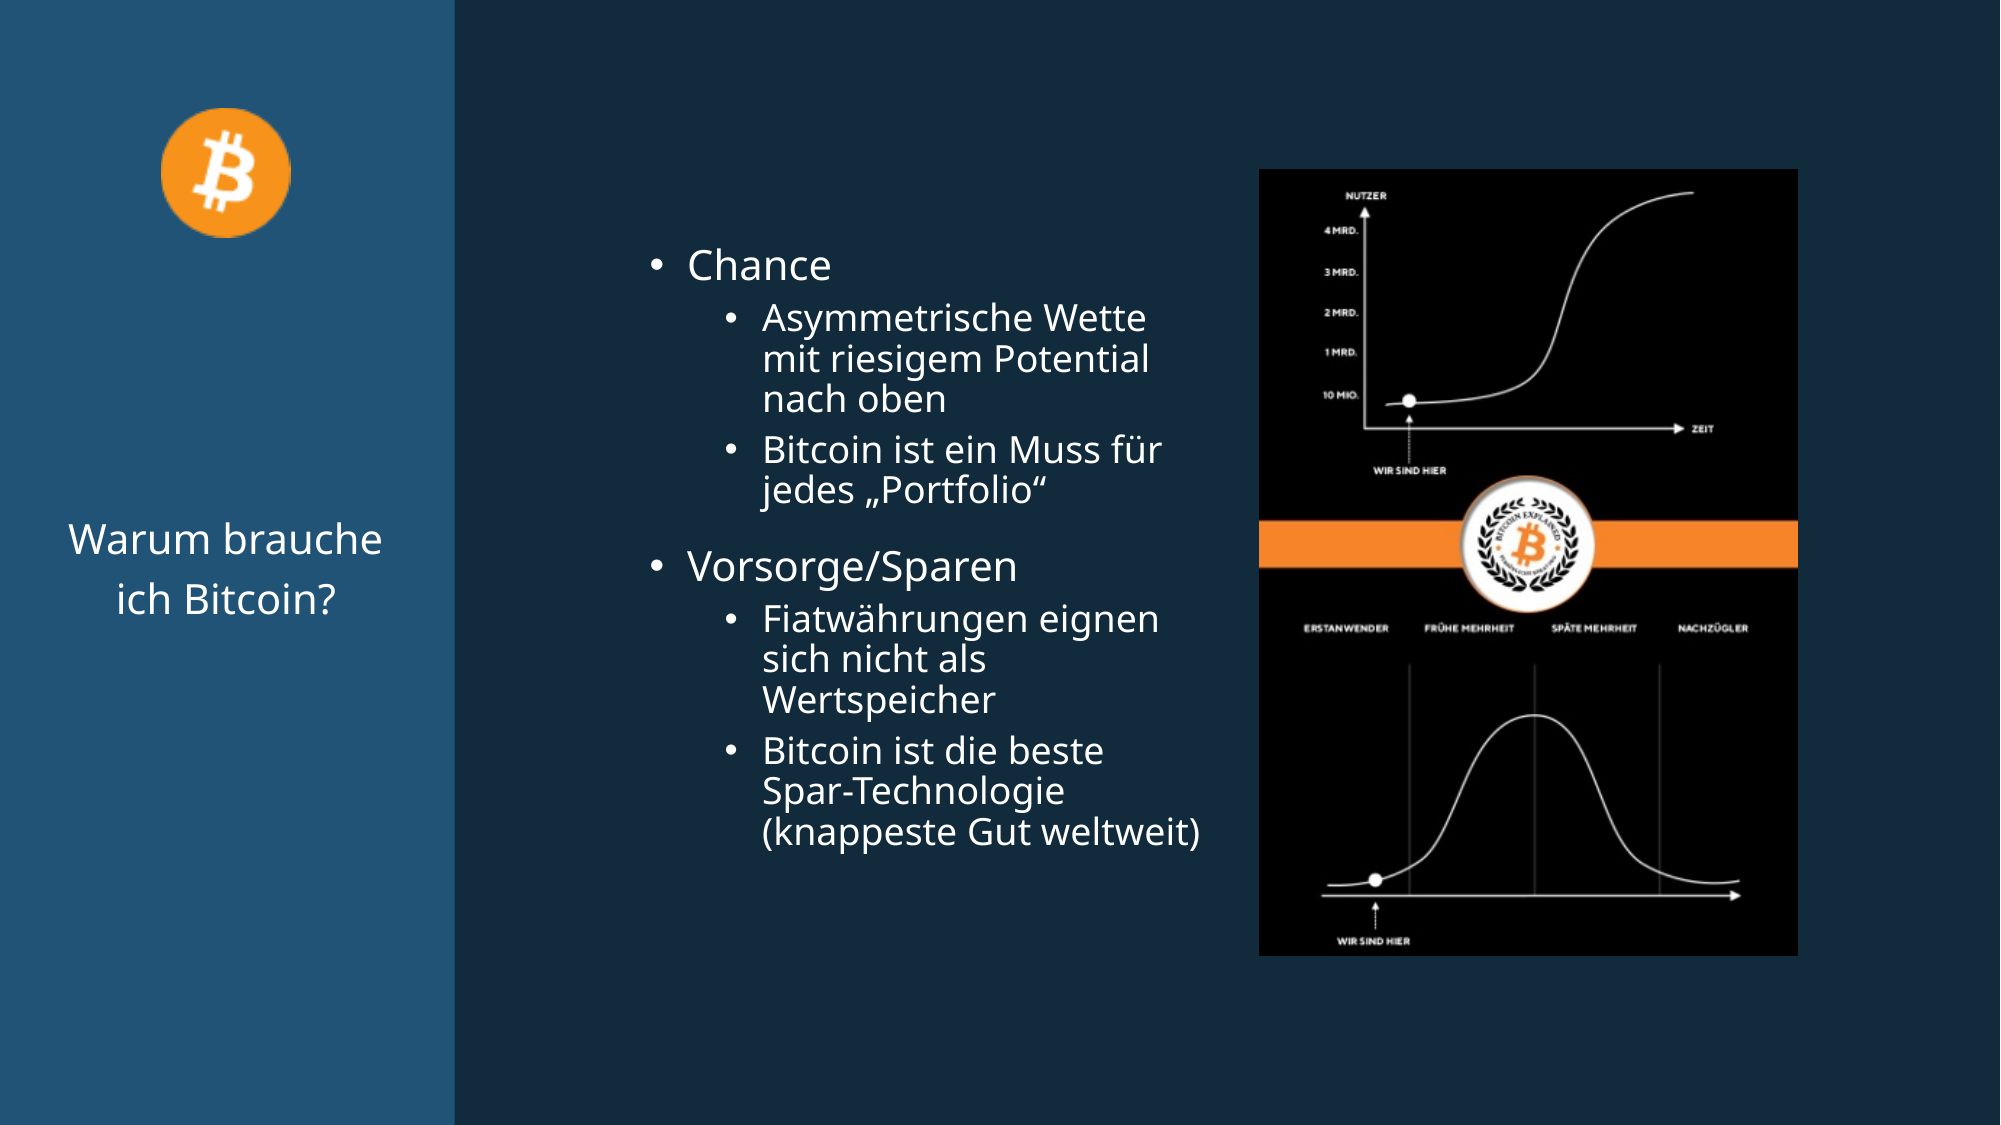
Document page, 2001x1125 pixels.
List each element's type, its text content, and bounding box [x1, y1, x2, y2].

title Warum brauche ich Bitcoin? [24, 365, 428, 760]
picture [161, 108, 291, 238]
list Chance Asymmetrische Wette mit riesigem Potential nach oben Bitcoin ist ein Muss für jedes „Portfolio“ Vorsorge/Sparen Fiatwährungen eignen sich nicht als Wertspeicher Bitcoin ist die beste Spar-Technologie (knappeste Gut weltweit) [634, 169, 1216, 957]
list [1259, 169, 1798, 957]
